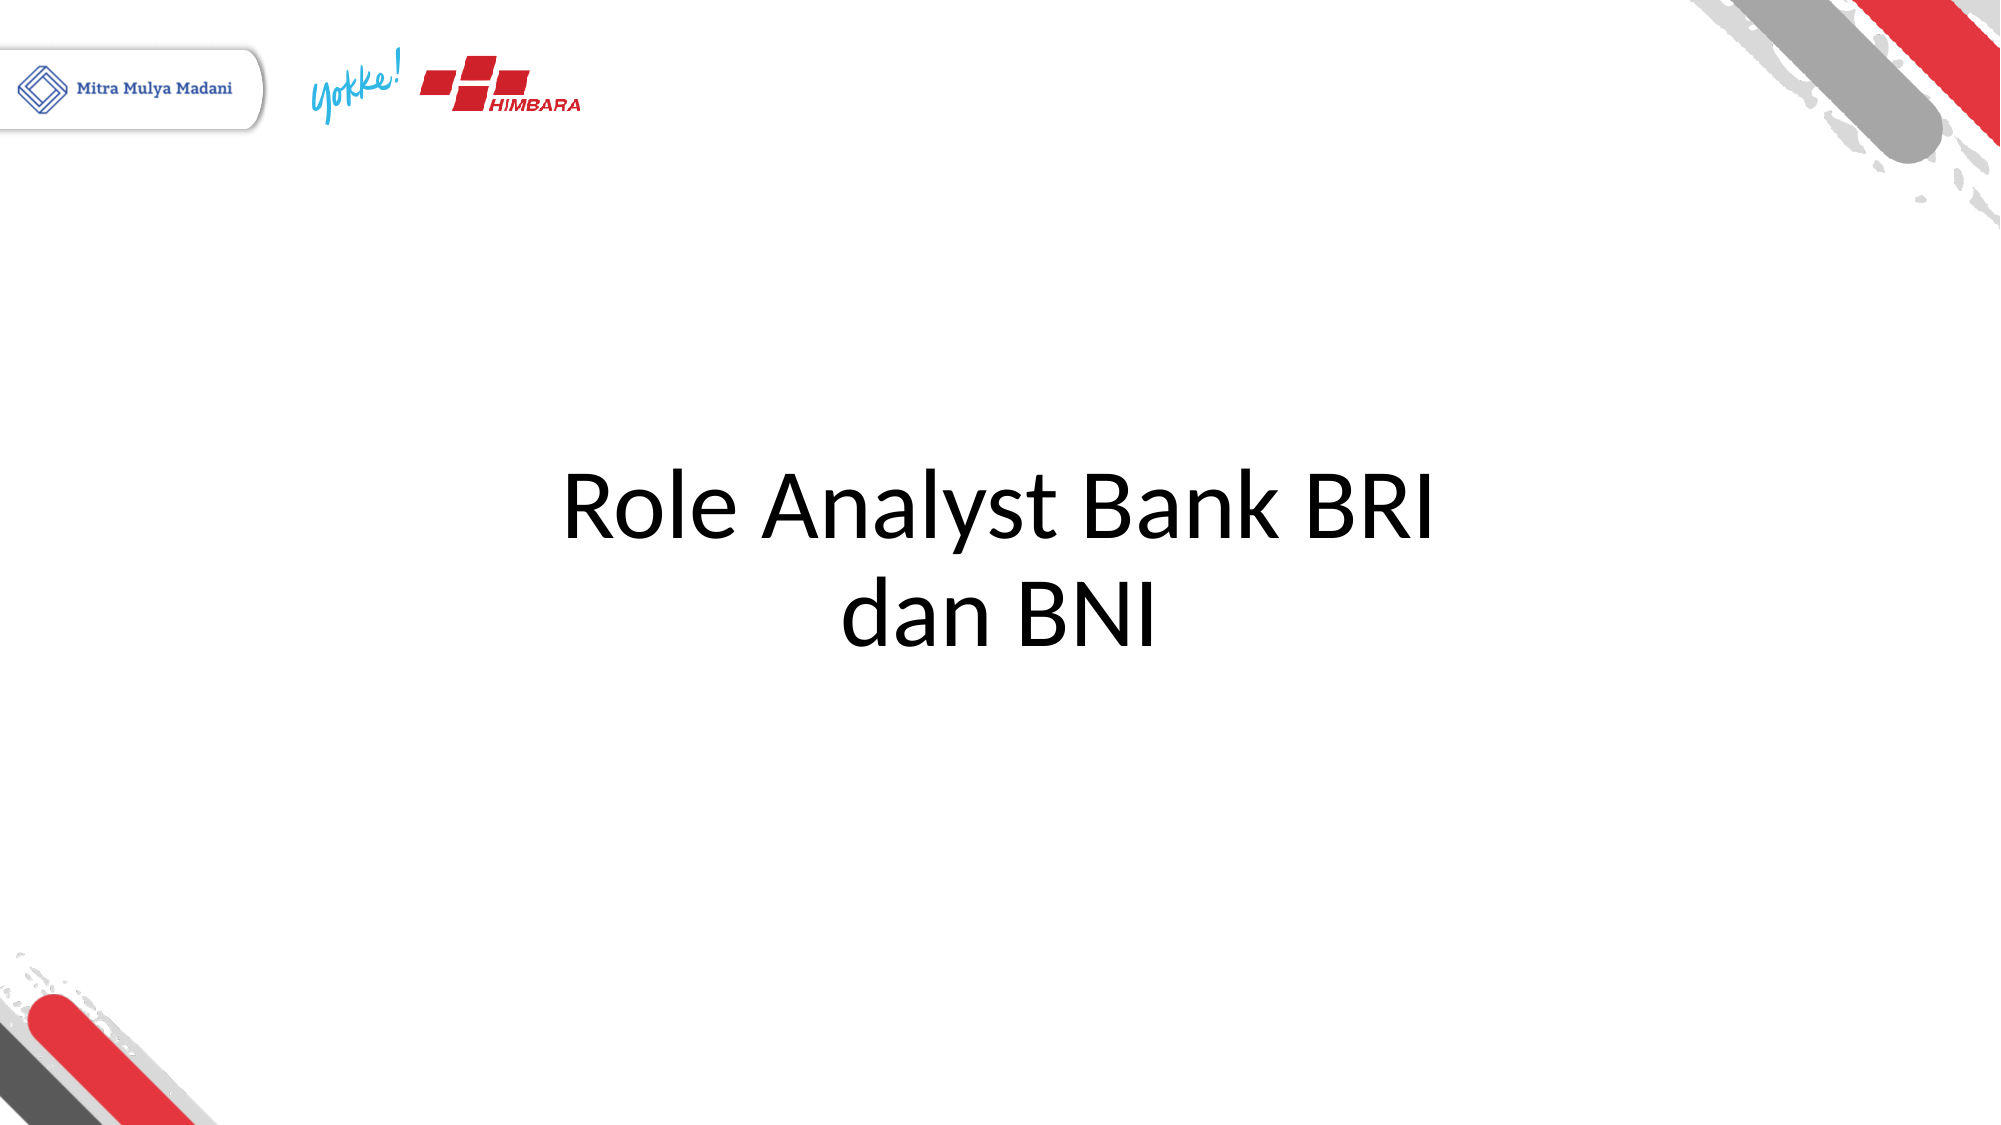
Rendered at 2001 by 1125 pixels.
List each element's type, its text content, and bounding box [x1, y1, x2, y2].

picture [0, 38, 271, 142]
picture [1683, 0, 2000, 235]
picture [0, 877, 219, 1125]
list Role Analyst Bank BRI dan BNI [539, 444, 1461, 681]
picture [293, 42, 594, 125]
